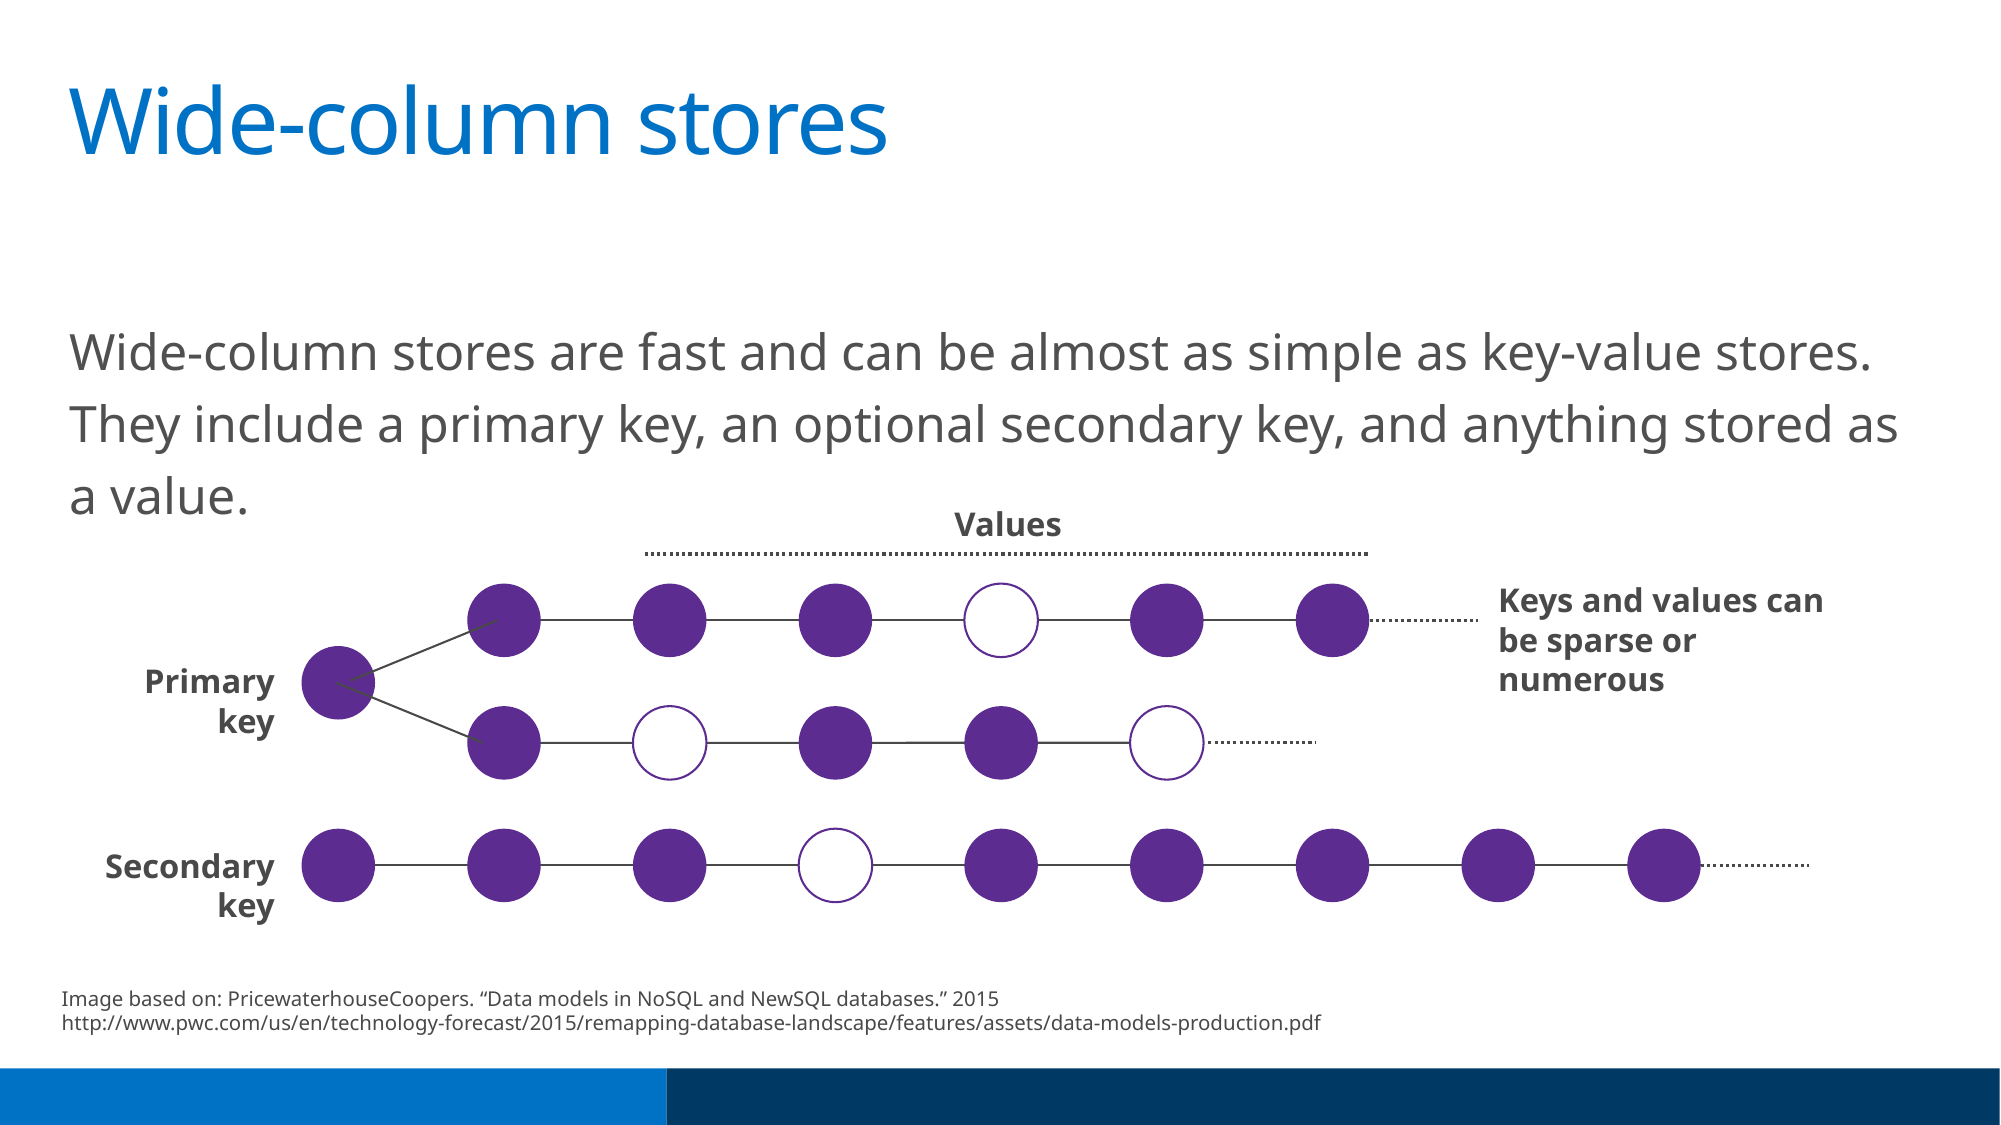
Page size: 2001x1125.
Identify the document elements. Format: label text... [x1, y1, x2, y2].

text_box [335, 682, 483, 743]
text_box [797, 744, 873, 781]
text_box [797, 705, 874, 742]
text_box [632, 866, 708, 904]
text_box [300, 645, 350, 721]
text_box [1129, 621, 1205, 658]
text_box [1294, 866, 1371, 904]
text_box [466, 705, 542, 781]
text_box [963, 705, 1039, 742]
text_box Wide-column stores are fast and can be almost as simple as key-value stores. They include a primary key, an optional secondary key, and anything stored as a value. [69, 294, 1933, 540]
text_box [1460, 866, 1536, 904]
text_box [963, 744, 1039, 781]
text_box [797, 621, 874, 658]
text_box [466, 866, 542, 904]
text_box [498, 621, 542, 658]
text_box Image based on: PricewaterhouseCoopers. “Data models in NoSQL and NewSQL databases.” 2015 http://www.pwc.com/us/en/technology-forecast/2015/remapping-database-landscape/features/assets/data-models-production.pdf [46, 978, 1789, 1043]
text_box Primary key [69, 653, 290, 747]
text_box [466, 582, 542, 620]
text_box [1294, 827, 1371, 865]
text_box [1129, 582, 1205, 620]
text_box [632, 582, 708, 620]
text_box [466, 827, 542, 865]
text_box Secondary key [33, 838, 290, 932]
title Wide-column stores [44, 60, 1957, 209]
text_box [1129, 827, 1205, 865]
text_box [300, 827, 376, 904]
text_box [963, 621, 1039, 658]
text_box Values [897, 496, 1119, 551]
text_box [963, 866, 1039, 904]
text_box [1129, 705, 1205, 781]
text_box [797, 827, 874, 865]
text_box [632, 827, 708, 865]
text_box [632, 621, 708, 658]
text_box [963, 582, 1039, 620]
text_box [797, 866, 874, 904]
text_box [1129, 866, 1205, 904]
text_box [963, 827, 1039, 865]
text_box [1626, 827, 1702, 865]
text_box Keys and values can be sparse or numerous [1483, 572, 1875, 706]
text_box [632, 705, 708, 742]
text_box [797, 582, 874, 620]
text_box [1626, 866, 1702, 904]
text_box [632, 744, 708, 781]
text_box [350, 620, 498, 681]
text_box [1460, 827, 1536, 865]
text_box [1294, 582, 1371, 658]
